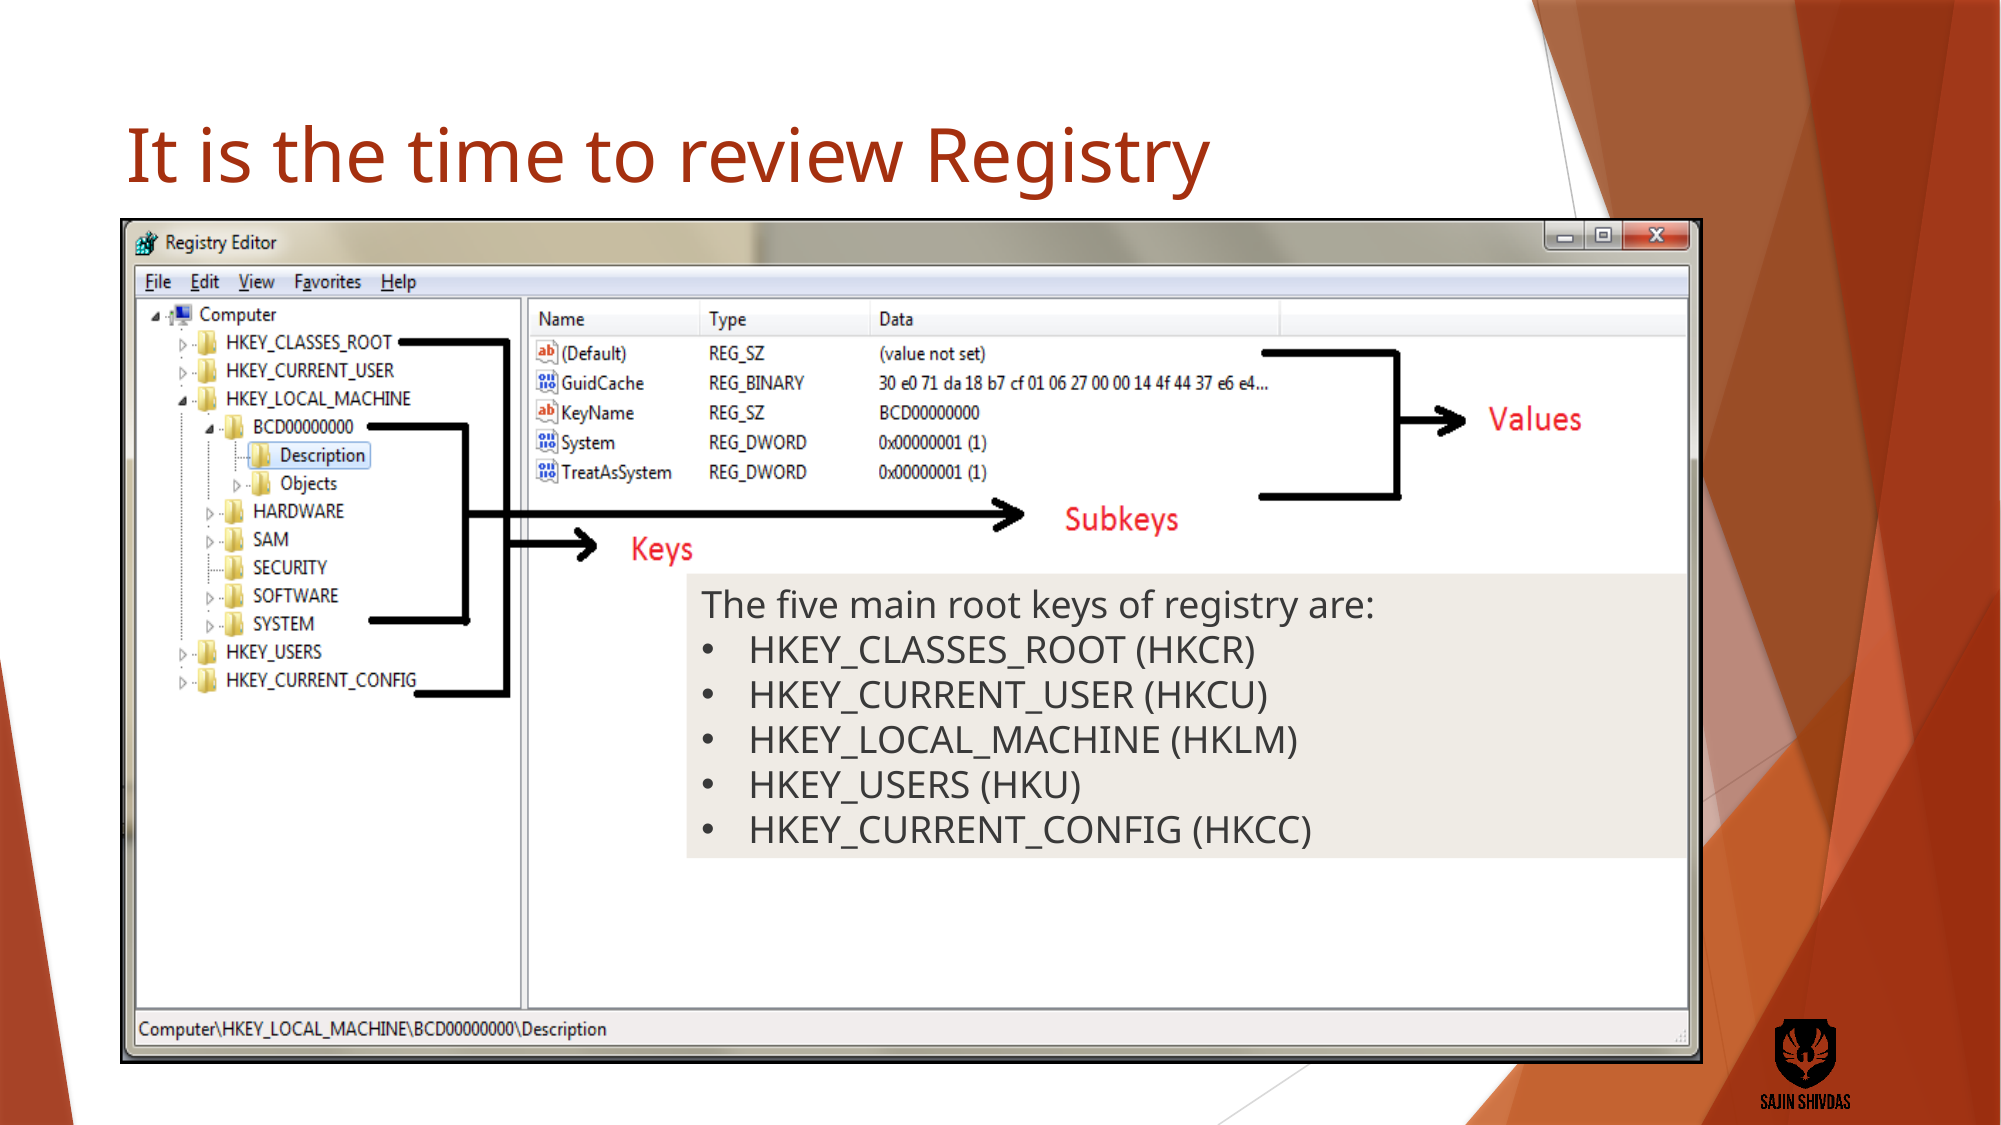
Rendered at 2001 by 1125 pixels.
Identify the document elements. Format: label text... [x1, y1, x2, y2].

picture [119, 217, 1703, 1065]
title It is the time to review Registry [111, 99, 1522, 317]
picture [1750, 1009, 1863, 1121]
